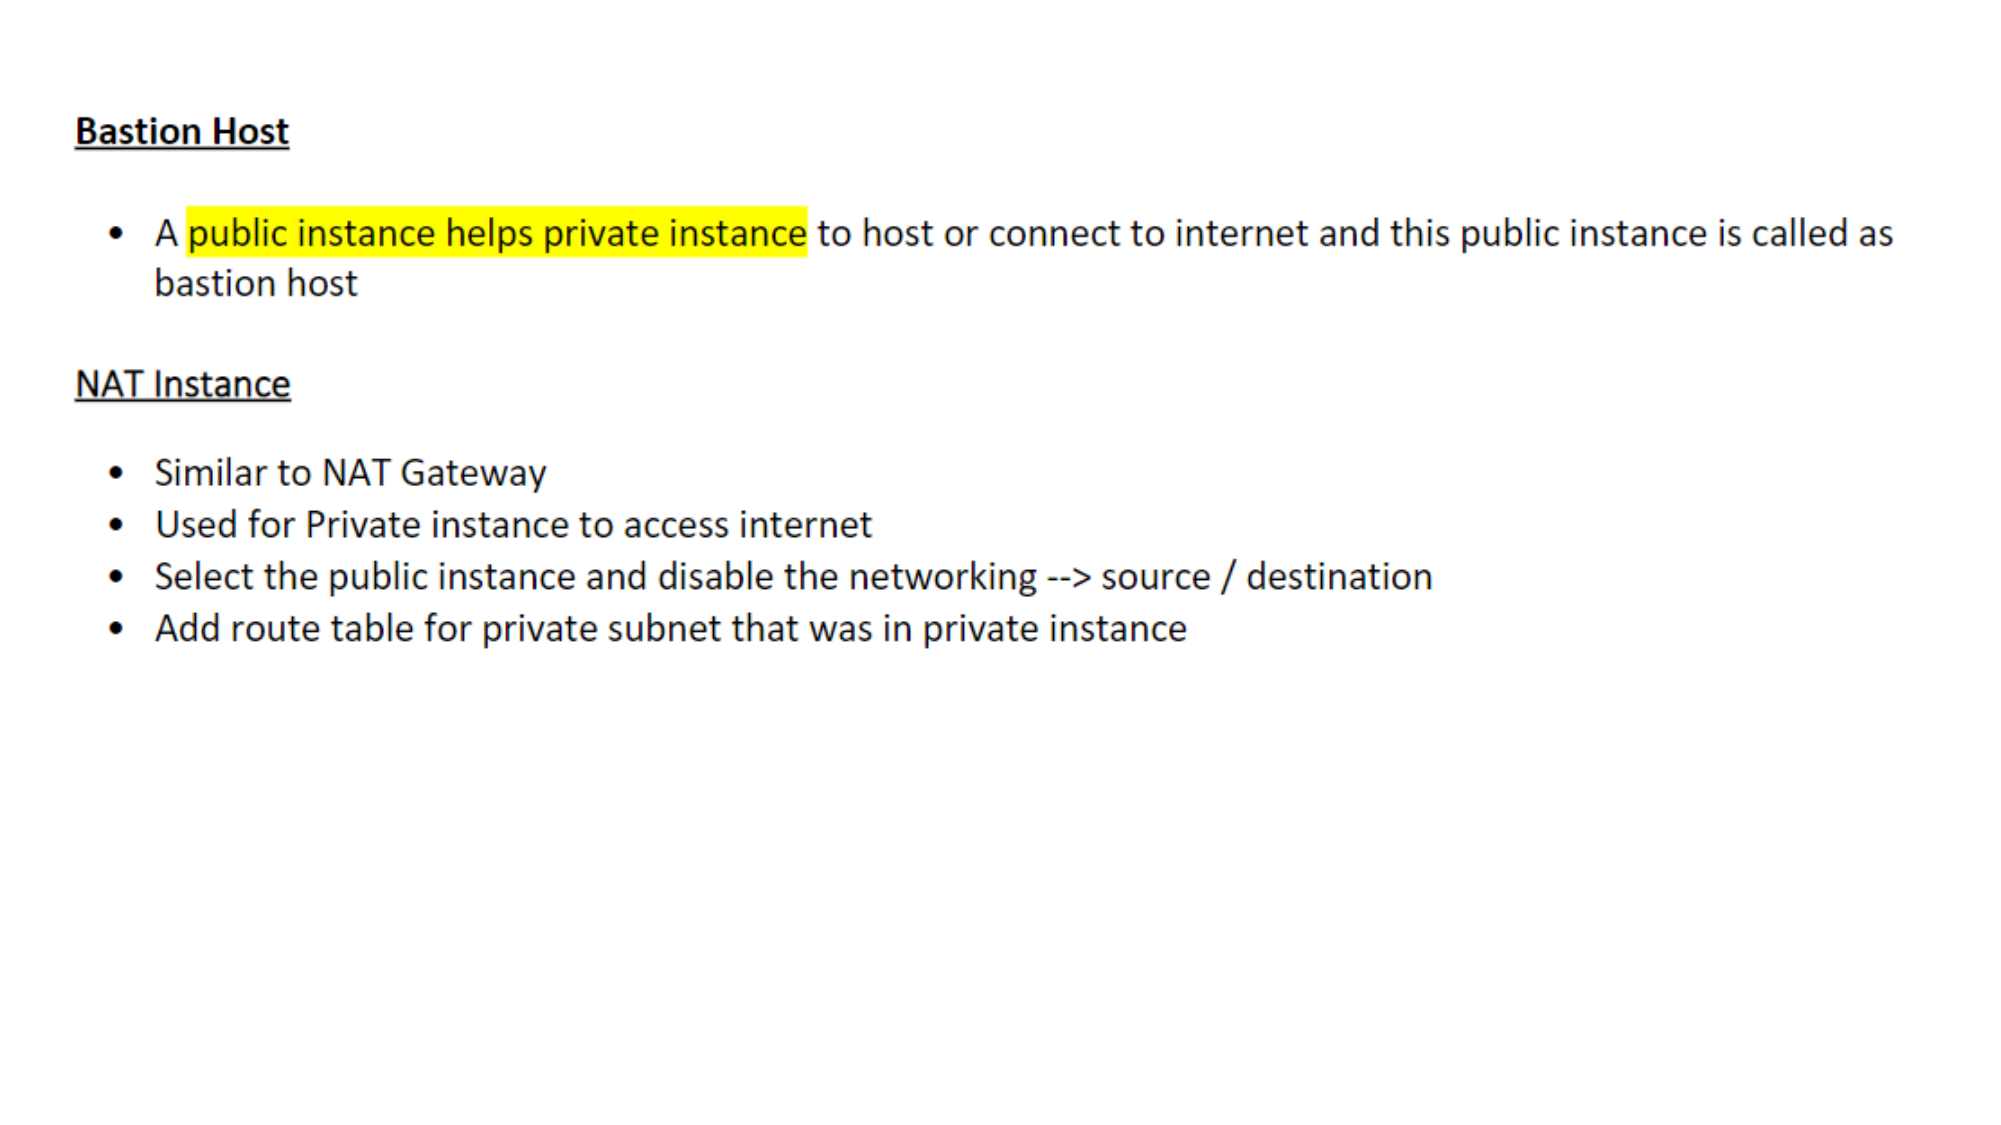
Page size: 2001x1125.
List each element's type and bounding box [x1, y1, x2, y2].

picture [60, 89, 1938, 672]
